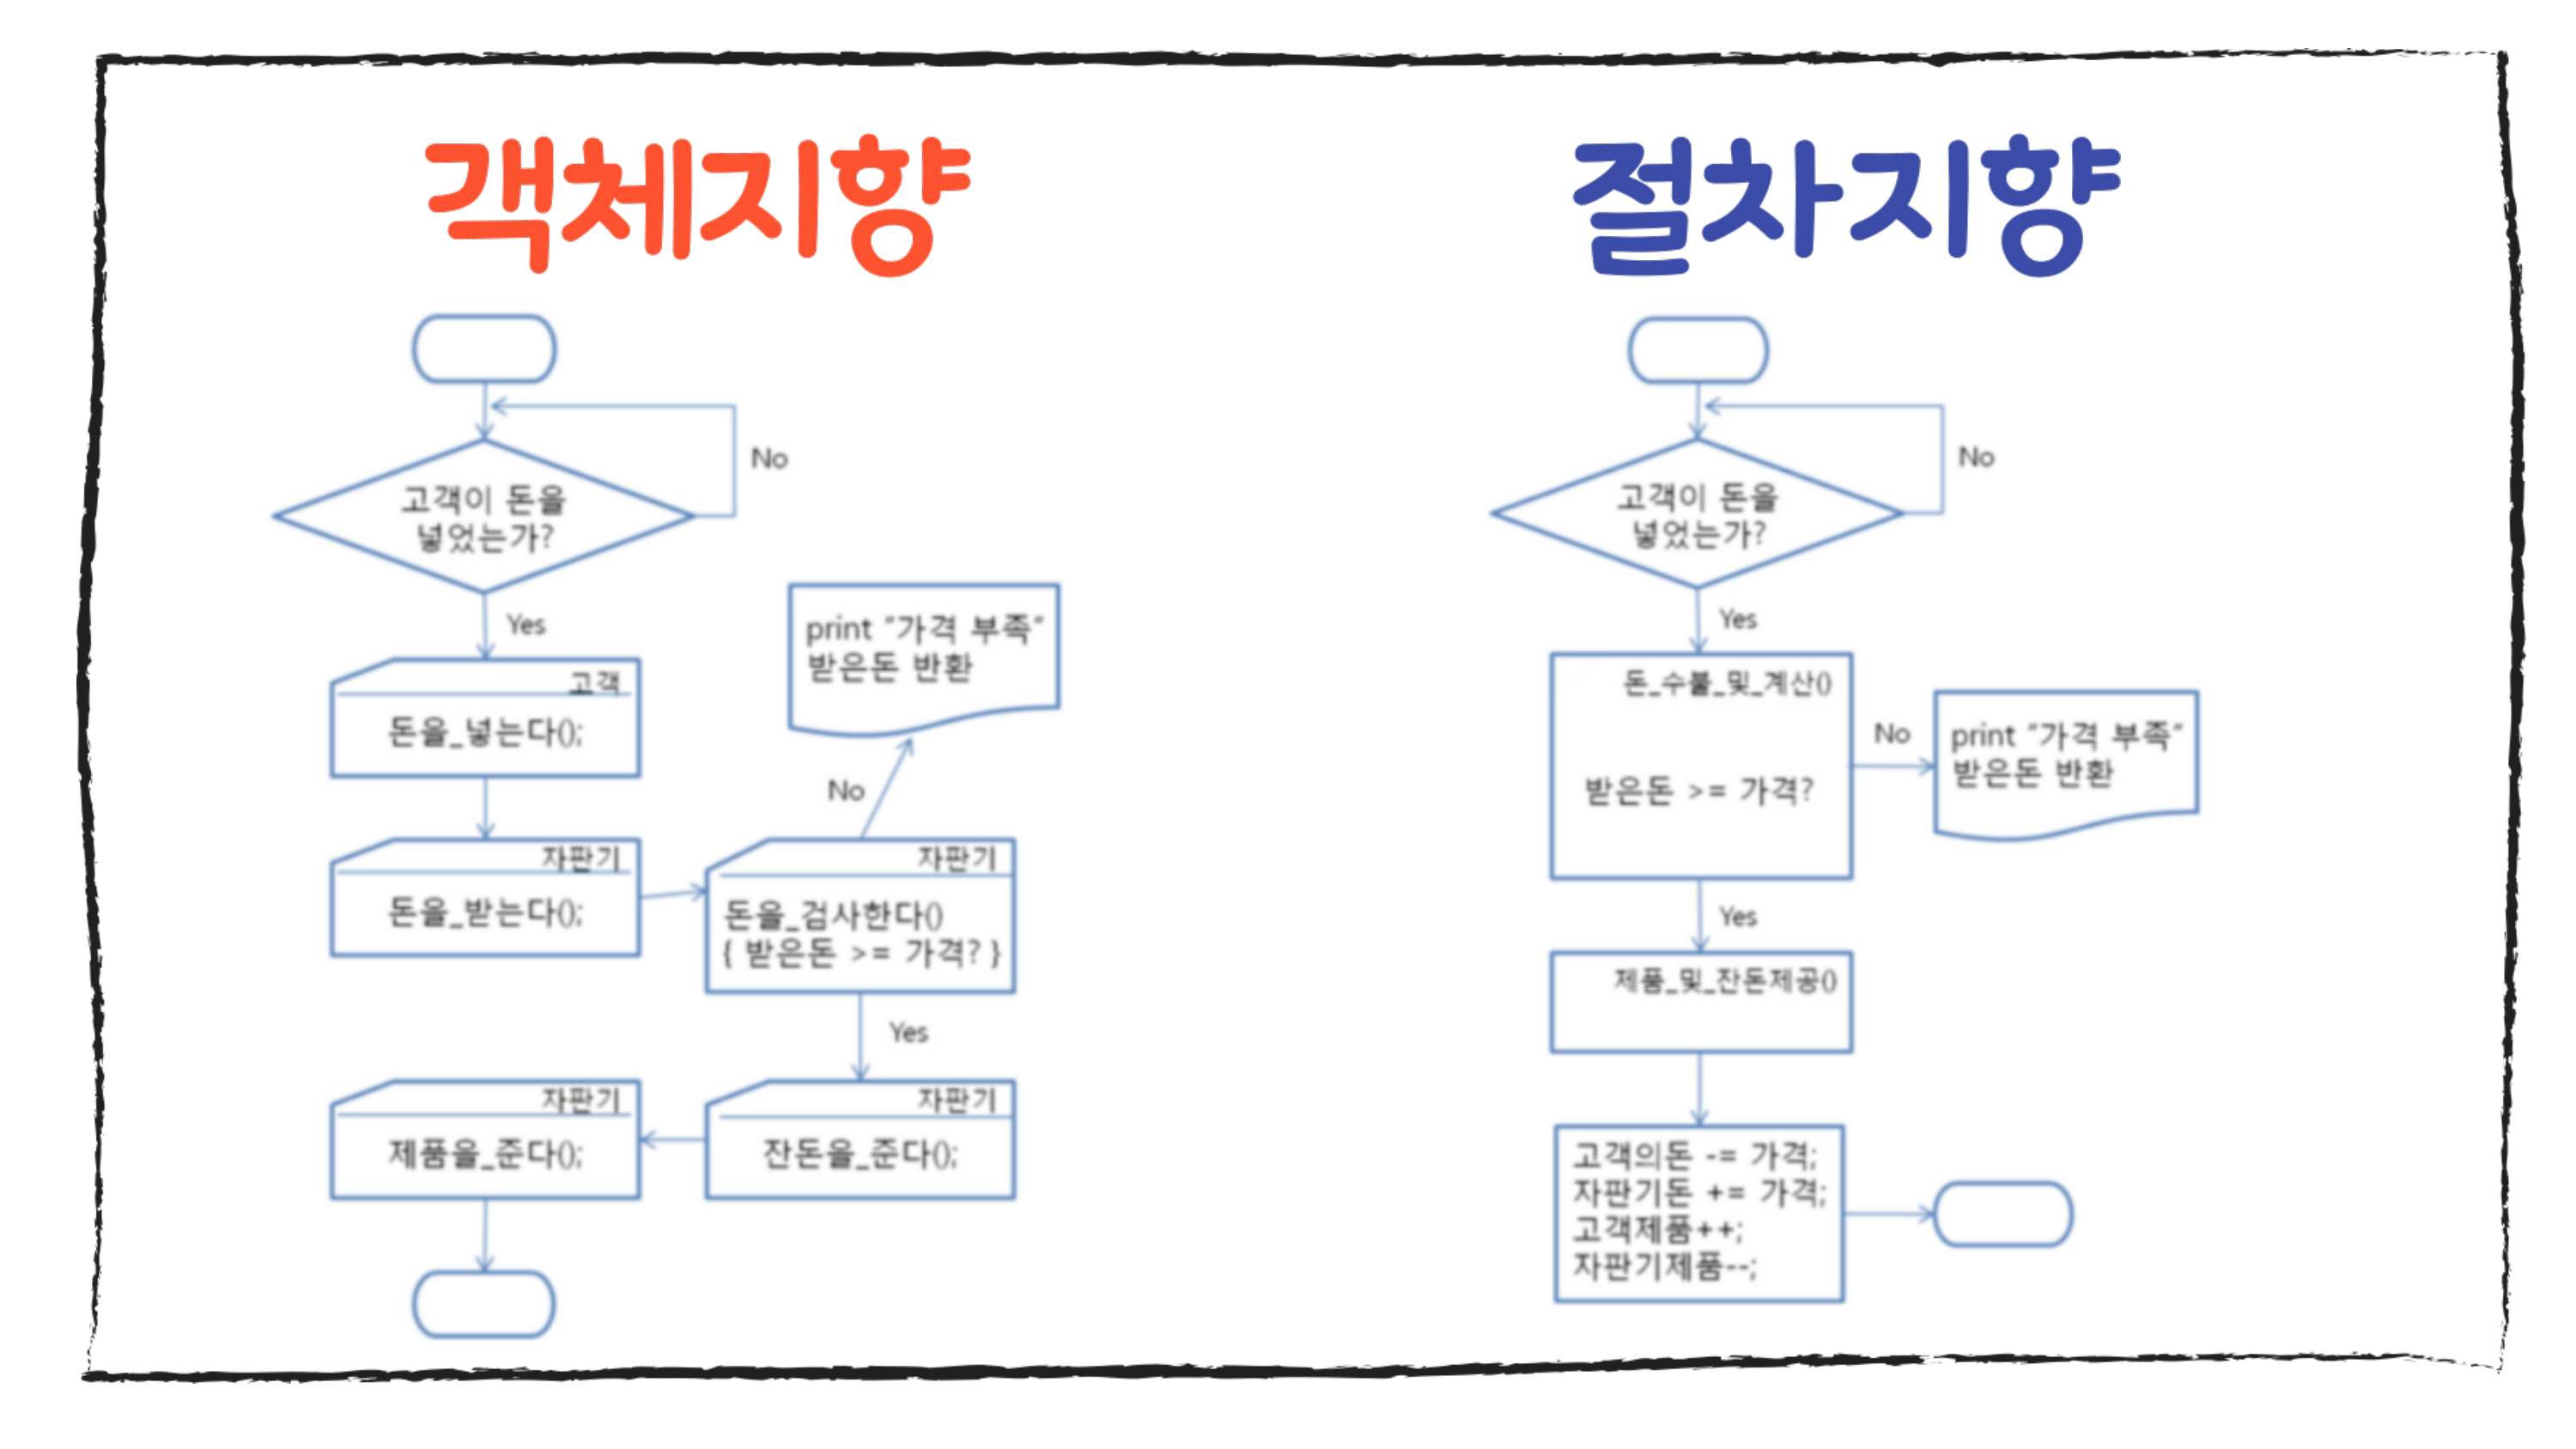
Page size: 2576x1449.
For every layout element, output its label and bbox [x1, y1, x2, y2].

text_box [248, 282, 1159, 1362]
text_box [76, 48, 2526, 1384]
text_box [1471, 294, 2220, 1337]
picture [0, 73, 1055, 346]
picture [1084, 73, 2197, 346]
